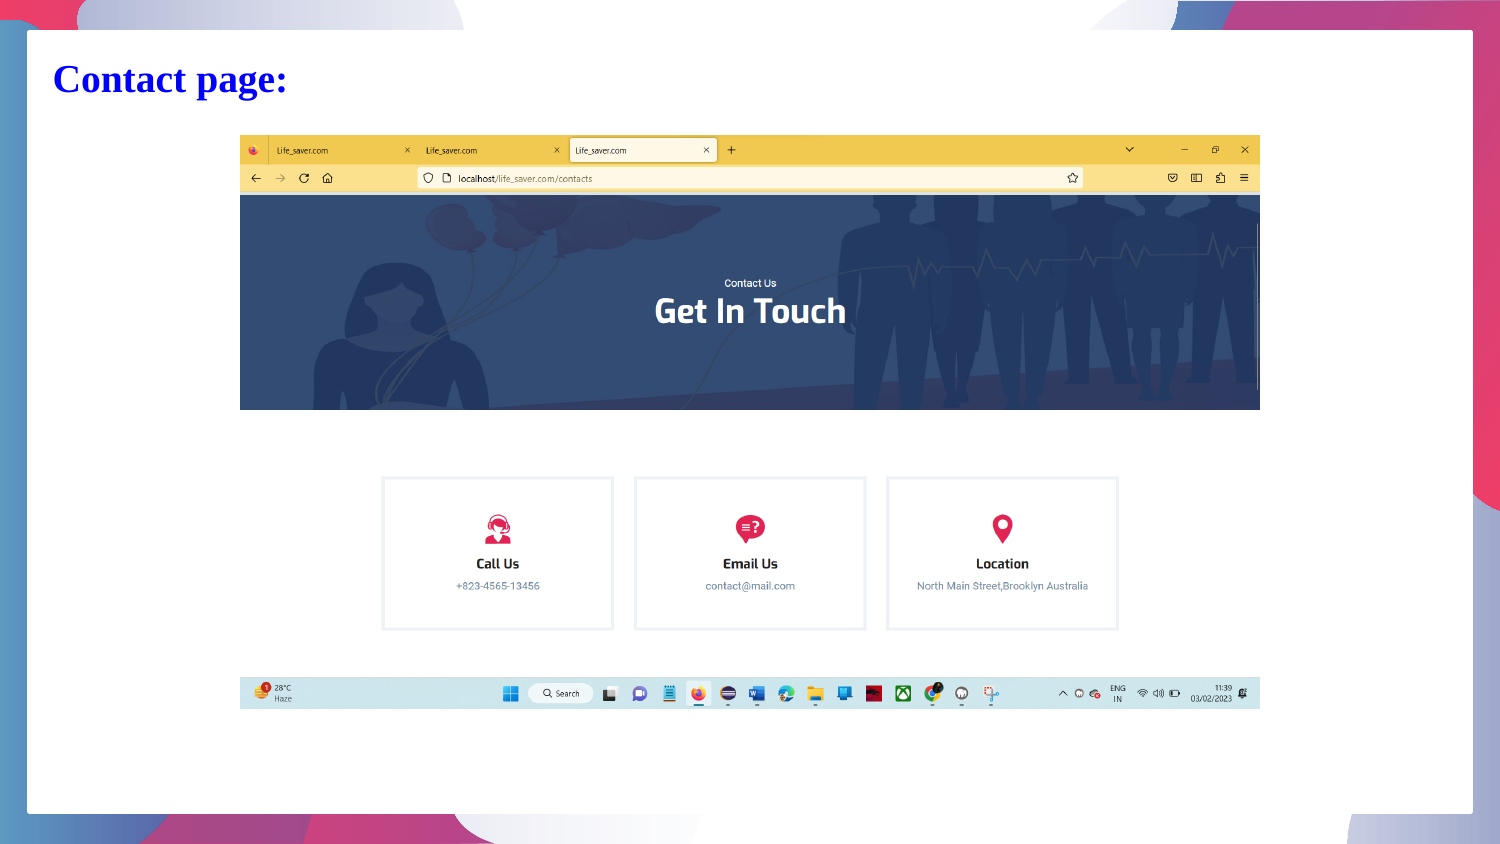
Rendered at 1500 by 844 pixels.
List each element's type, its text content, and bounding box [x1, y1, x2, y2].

picture [240, 135, 1260, 709]
text_box Contact page: [37, 37, 1460, 810]
